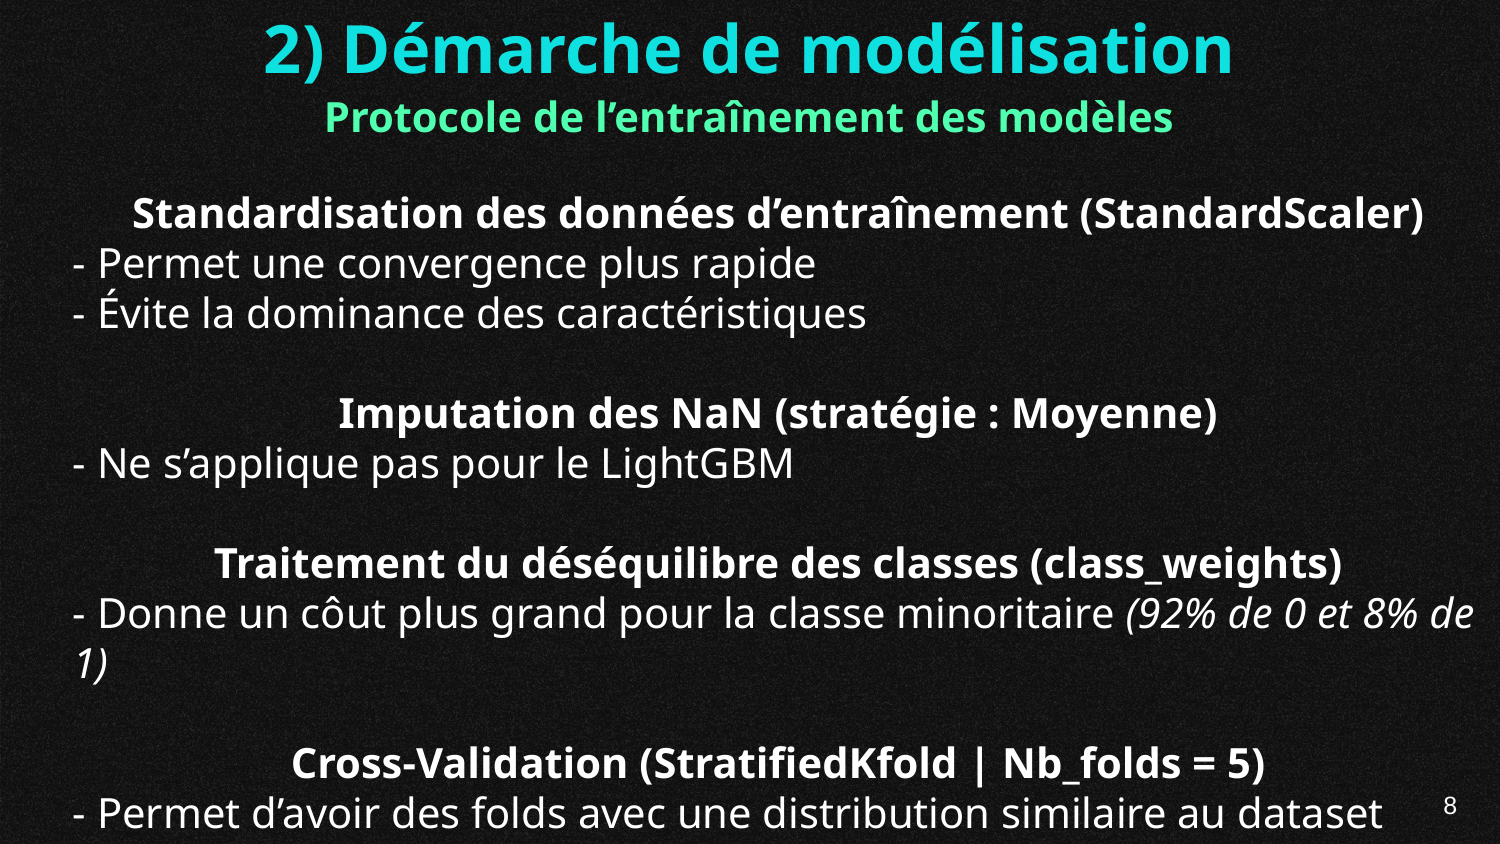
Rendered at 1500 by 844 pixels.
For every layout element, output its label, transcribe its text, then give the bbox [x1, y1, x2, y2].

text_box [21, 115, 1477, 729]
text_box 2) Démarche de modélisation [0, 0, 1500, 113]
text_box Protocole de l’entraînement des modèles [0, 75, 1499, 154]
text_box Standardisation des données d’entraînement (StandardScaler) - Permet une convergence plus rapide - Évite la dominance des caractéristiques Imputation des NaN (stratégie : Moyenne) - Ne s’applique pas pour le LightGBM Traitement du déséquilibre des classes (class_weights) - Donne un côut plus grand pour la classe minoritaire (92% de 0 et 8% de 1) Cross-Validation (StratifiedKfold | Nb_folds = 5) - Permet d’avoir des folds avec une distribution similaire au dataset complet [57, 171, 1499, 786]
